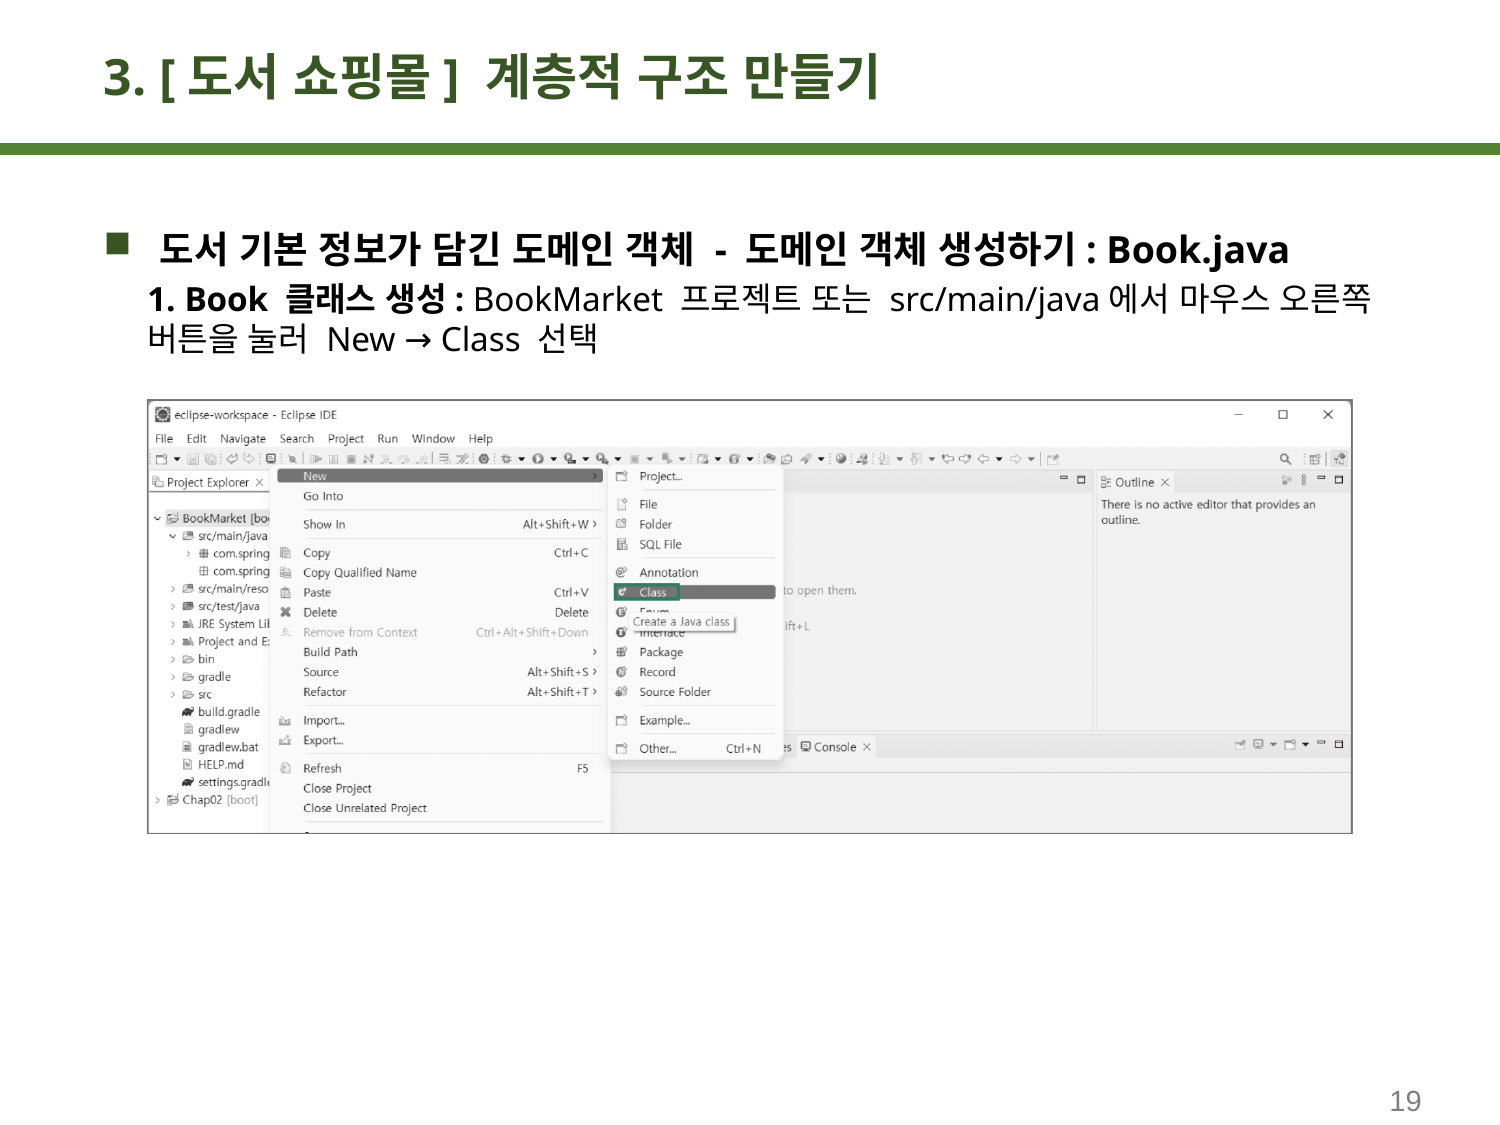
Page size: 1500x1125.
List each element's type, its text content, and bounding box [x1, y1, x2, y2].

list 도서 기본 정보가 담긴 도메인 객체 - 도메인 객체 생성하기: Book.java 1. Book 클래스 생성: BookMarket 프로젝트 또는 src/main/java에서 마우스 오른쪽 버튼을 눌러 New → Class 선택 [88, 196, 1436, 1083]
title 3. [도서 쇼핑몰] 계층적 구조 만들기 [88, 30, 1211, 121]
picture [144, 395, 1356, 839]
